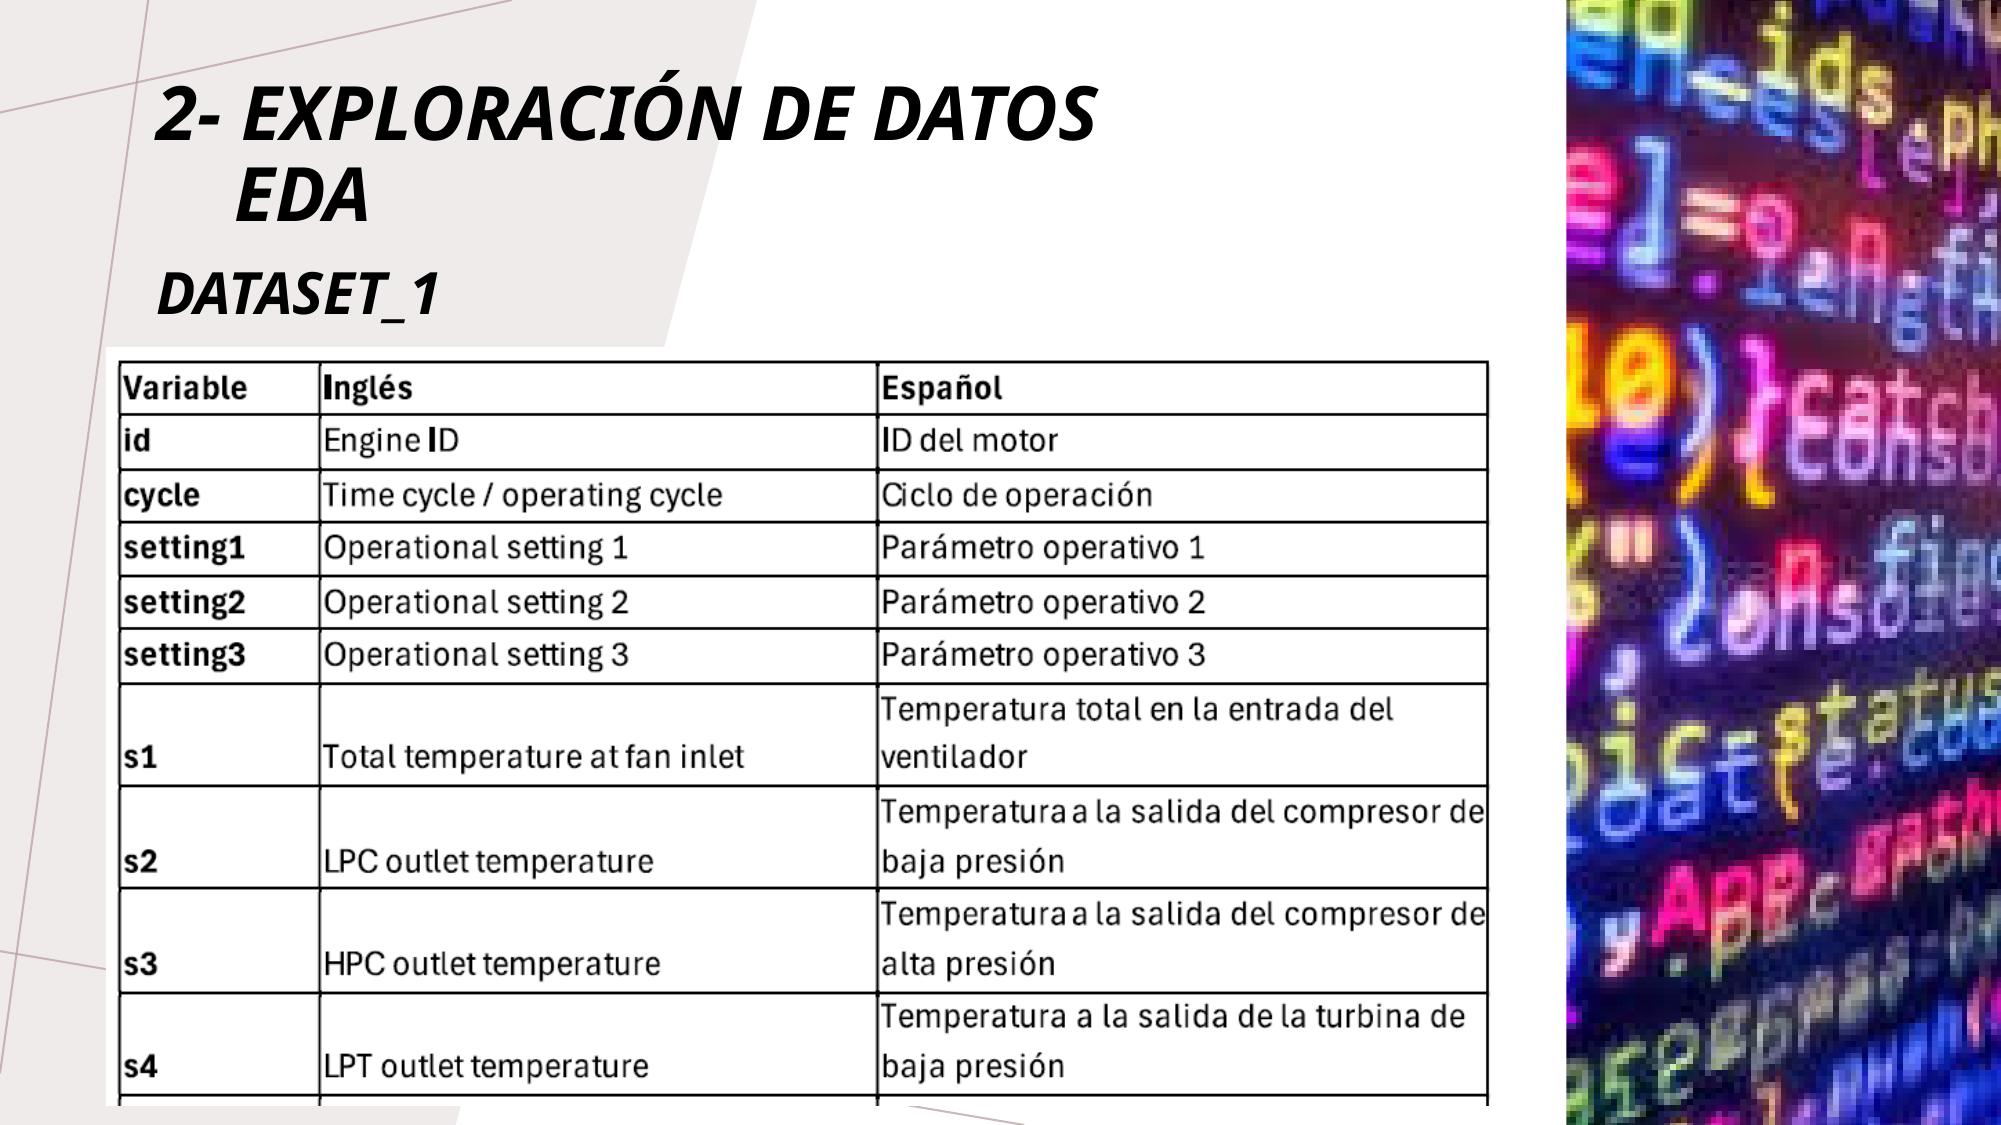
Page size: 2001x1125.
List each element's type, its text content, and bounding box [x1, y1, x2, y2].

picture [105, 347, 1499, 1106]
text_box 2- exploración de datos eda [141, 110, 1459, 246]
picture [1565, 0, 2001, 1125]
text_box DATASET_1 [141, 280, 1459, 347]
